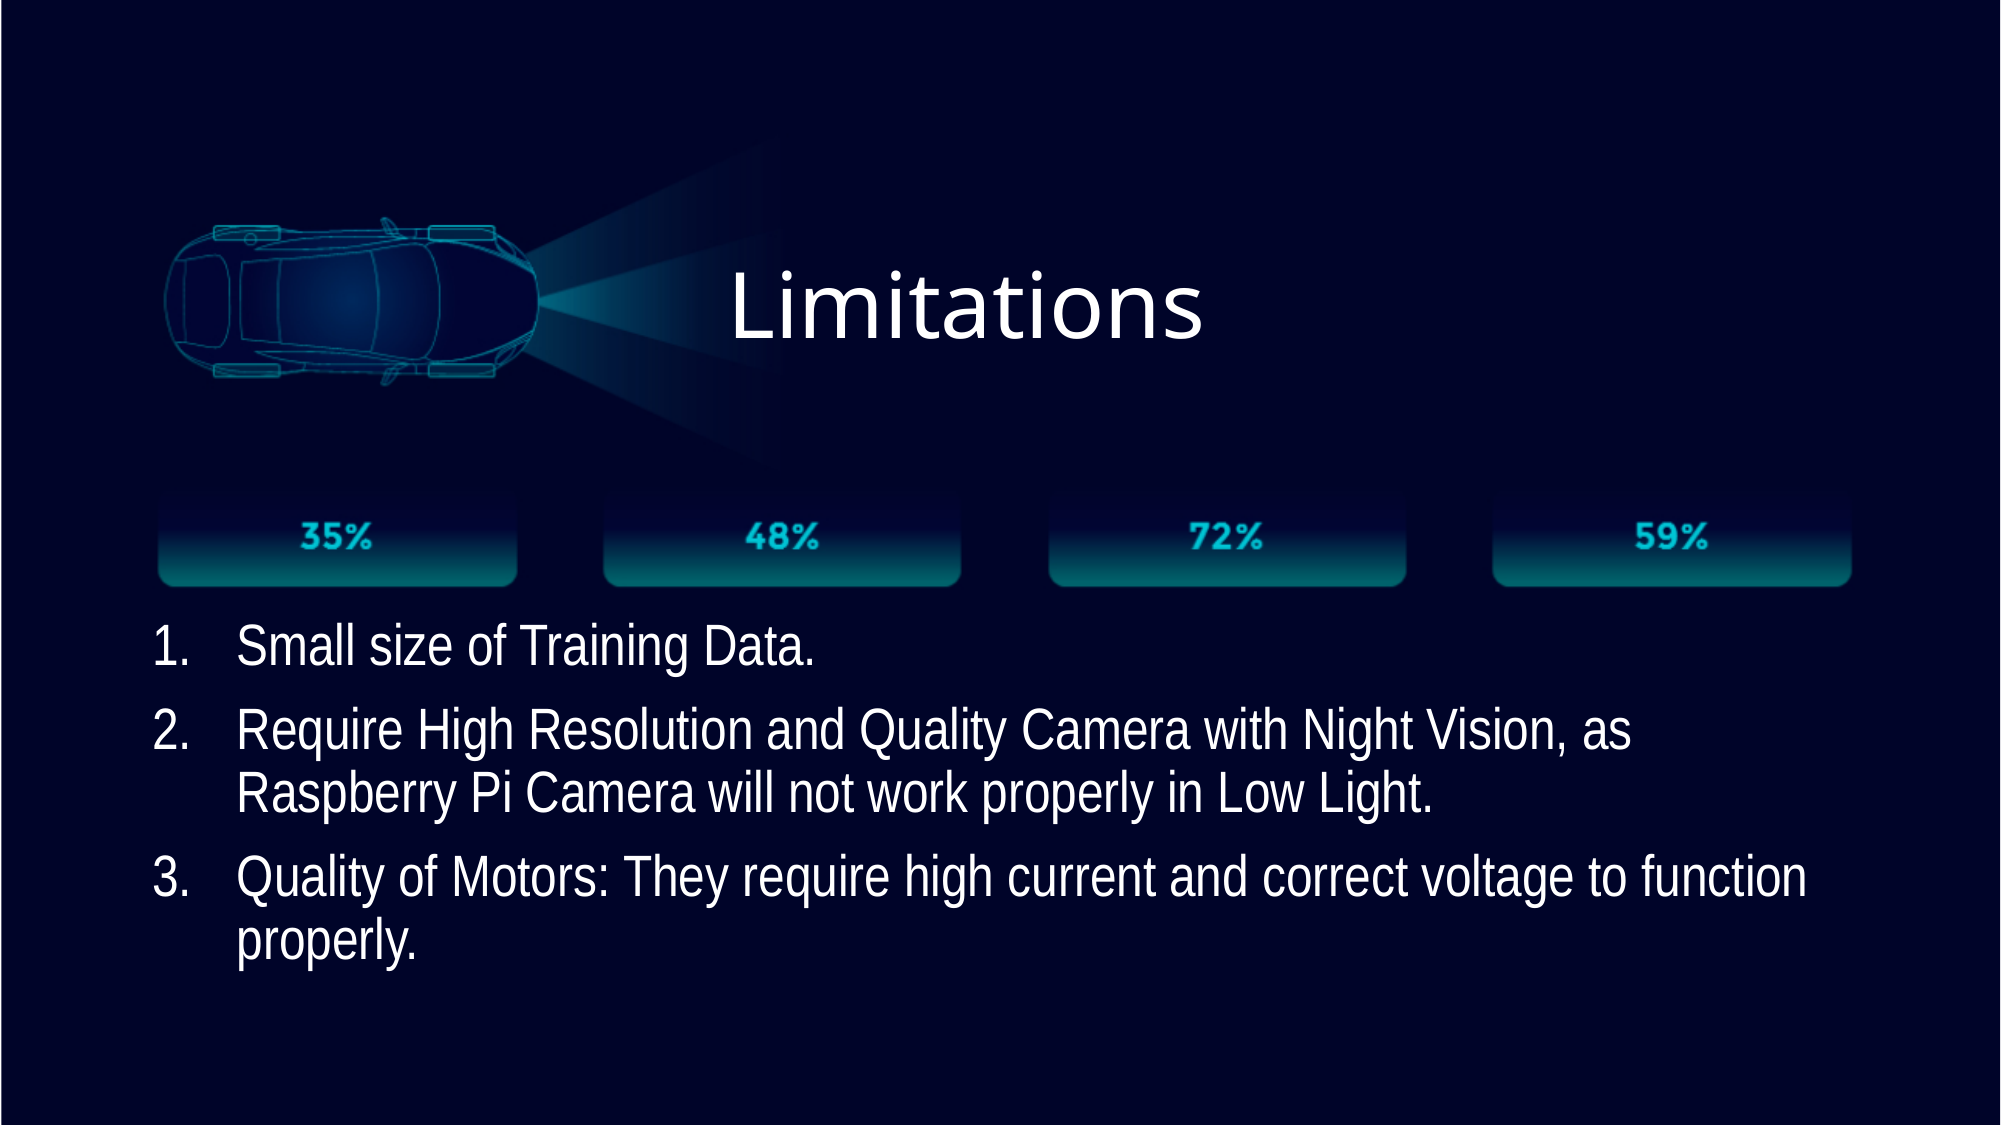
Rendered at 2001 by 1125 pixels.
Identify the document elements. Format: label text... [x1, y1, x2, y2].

picture [0, 0, 2001, 1125]
title Limitations [712, 251, 1288, 366]
list Small size of Training Data. Require High Resolution and Quality Camera with Night Vision, as Raspberry Pi Camera will not work properly in Low Light. Quality of Motors: They require high current and correct voltage to function properly. [137, 607, 1863, 1091]
